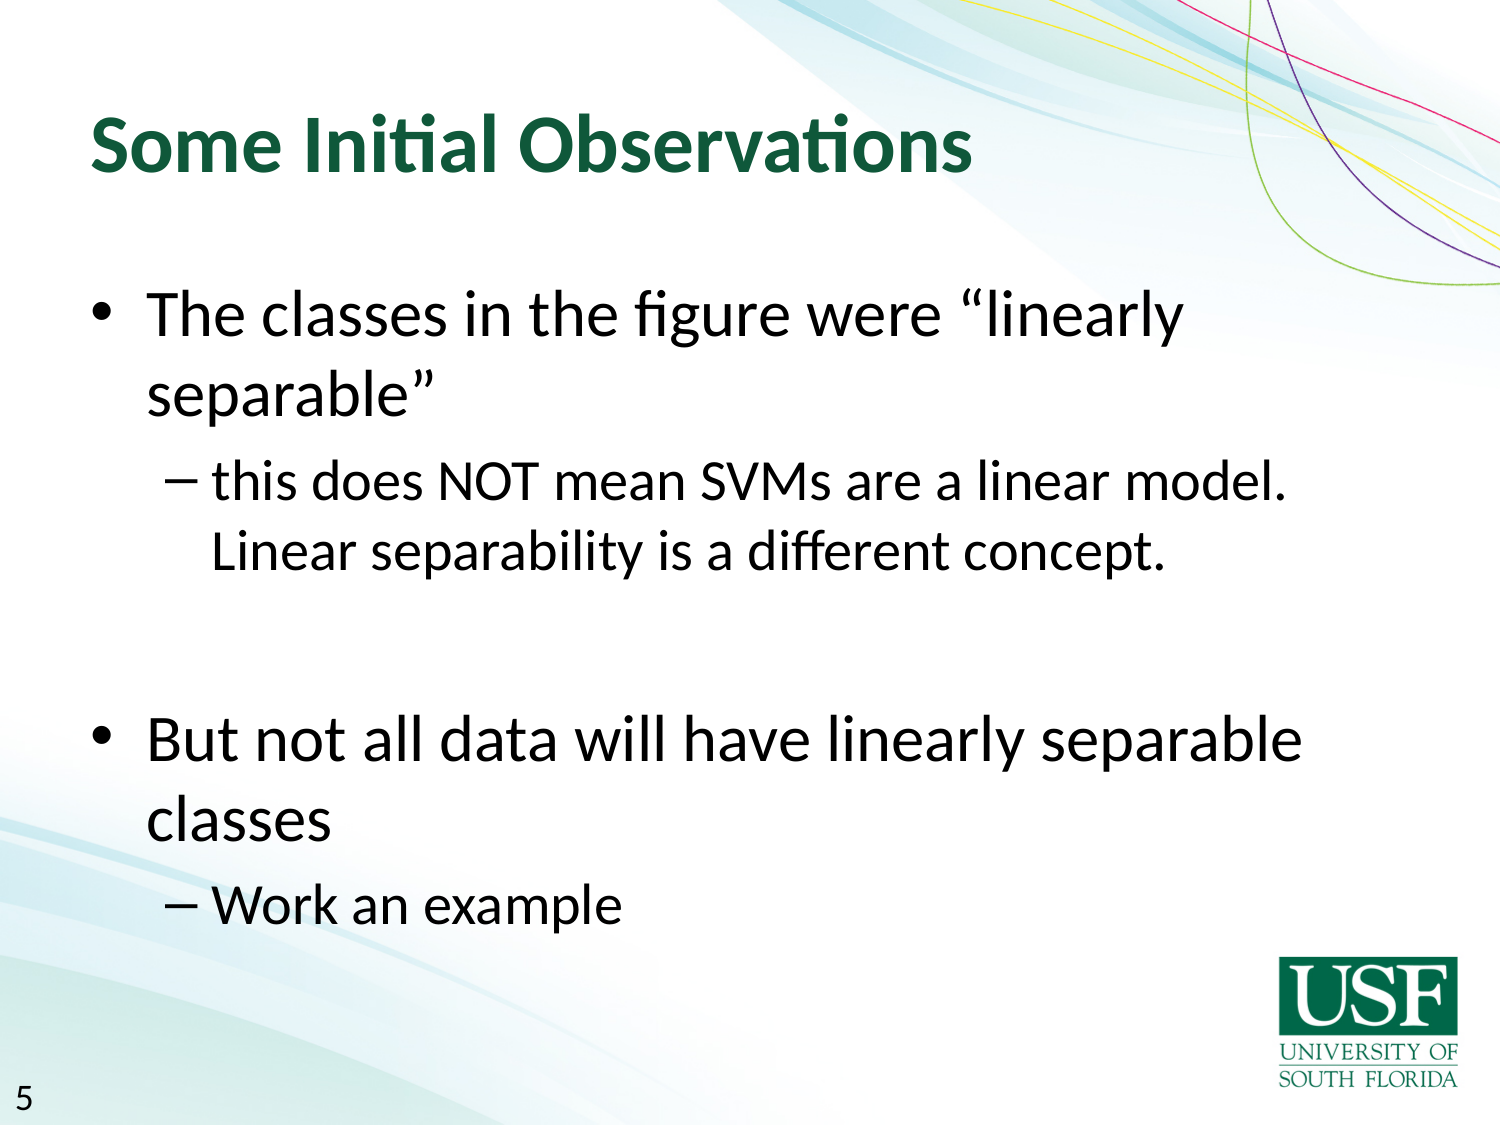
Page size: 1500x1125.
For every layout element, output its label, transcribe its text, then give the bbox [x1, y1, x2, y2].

list The classes in the figure were “linearly separable” this does NOT mean SVMs are a linear model. Linear separability is a different concept. But not all data will have linearly separable classes Work an example [75, 262, 1425, 1005]
title Some Initial Observations [75, 45, 1425, 233]
slide_number 5 [0, 1065, 350, 1125]
picture [0, 0, 1500, 1125]
